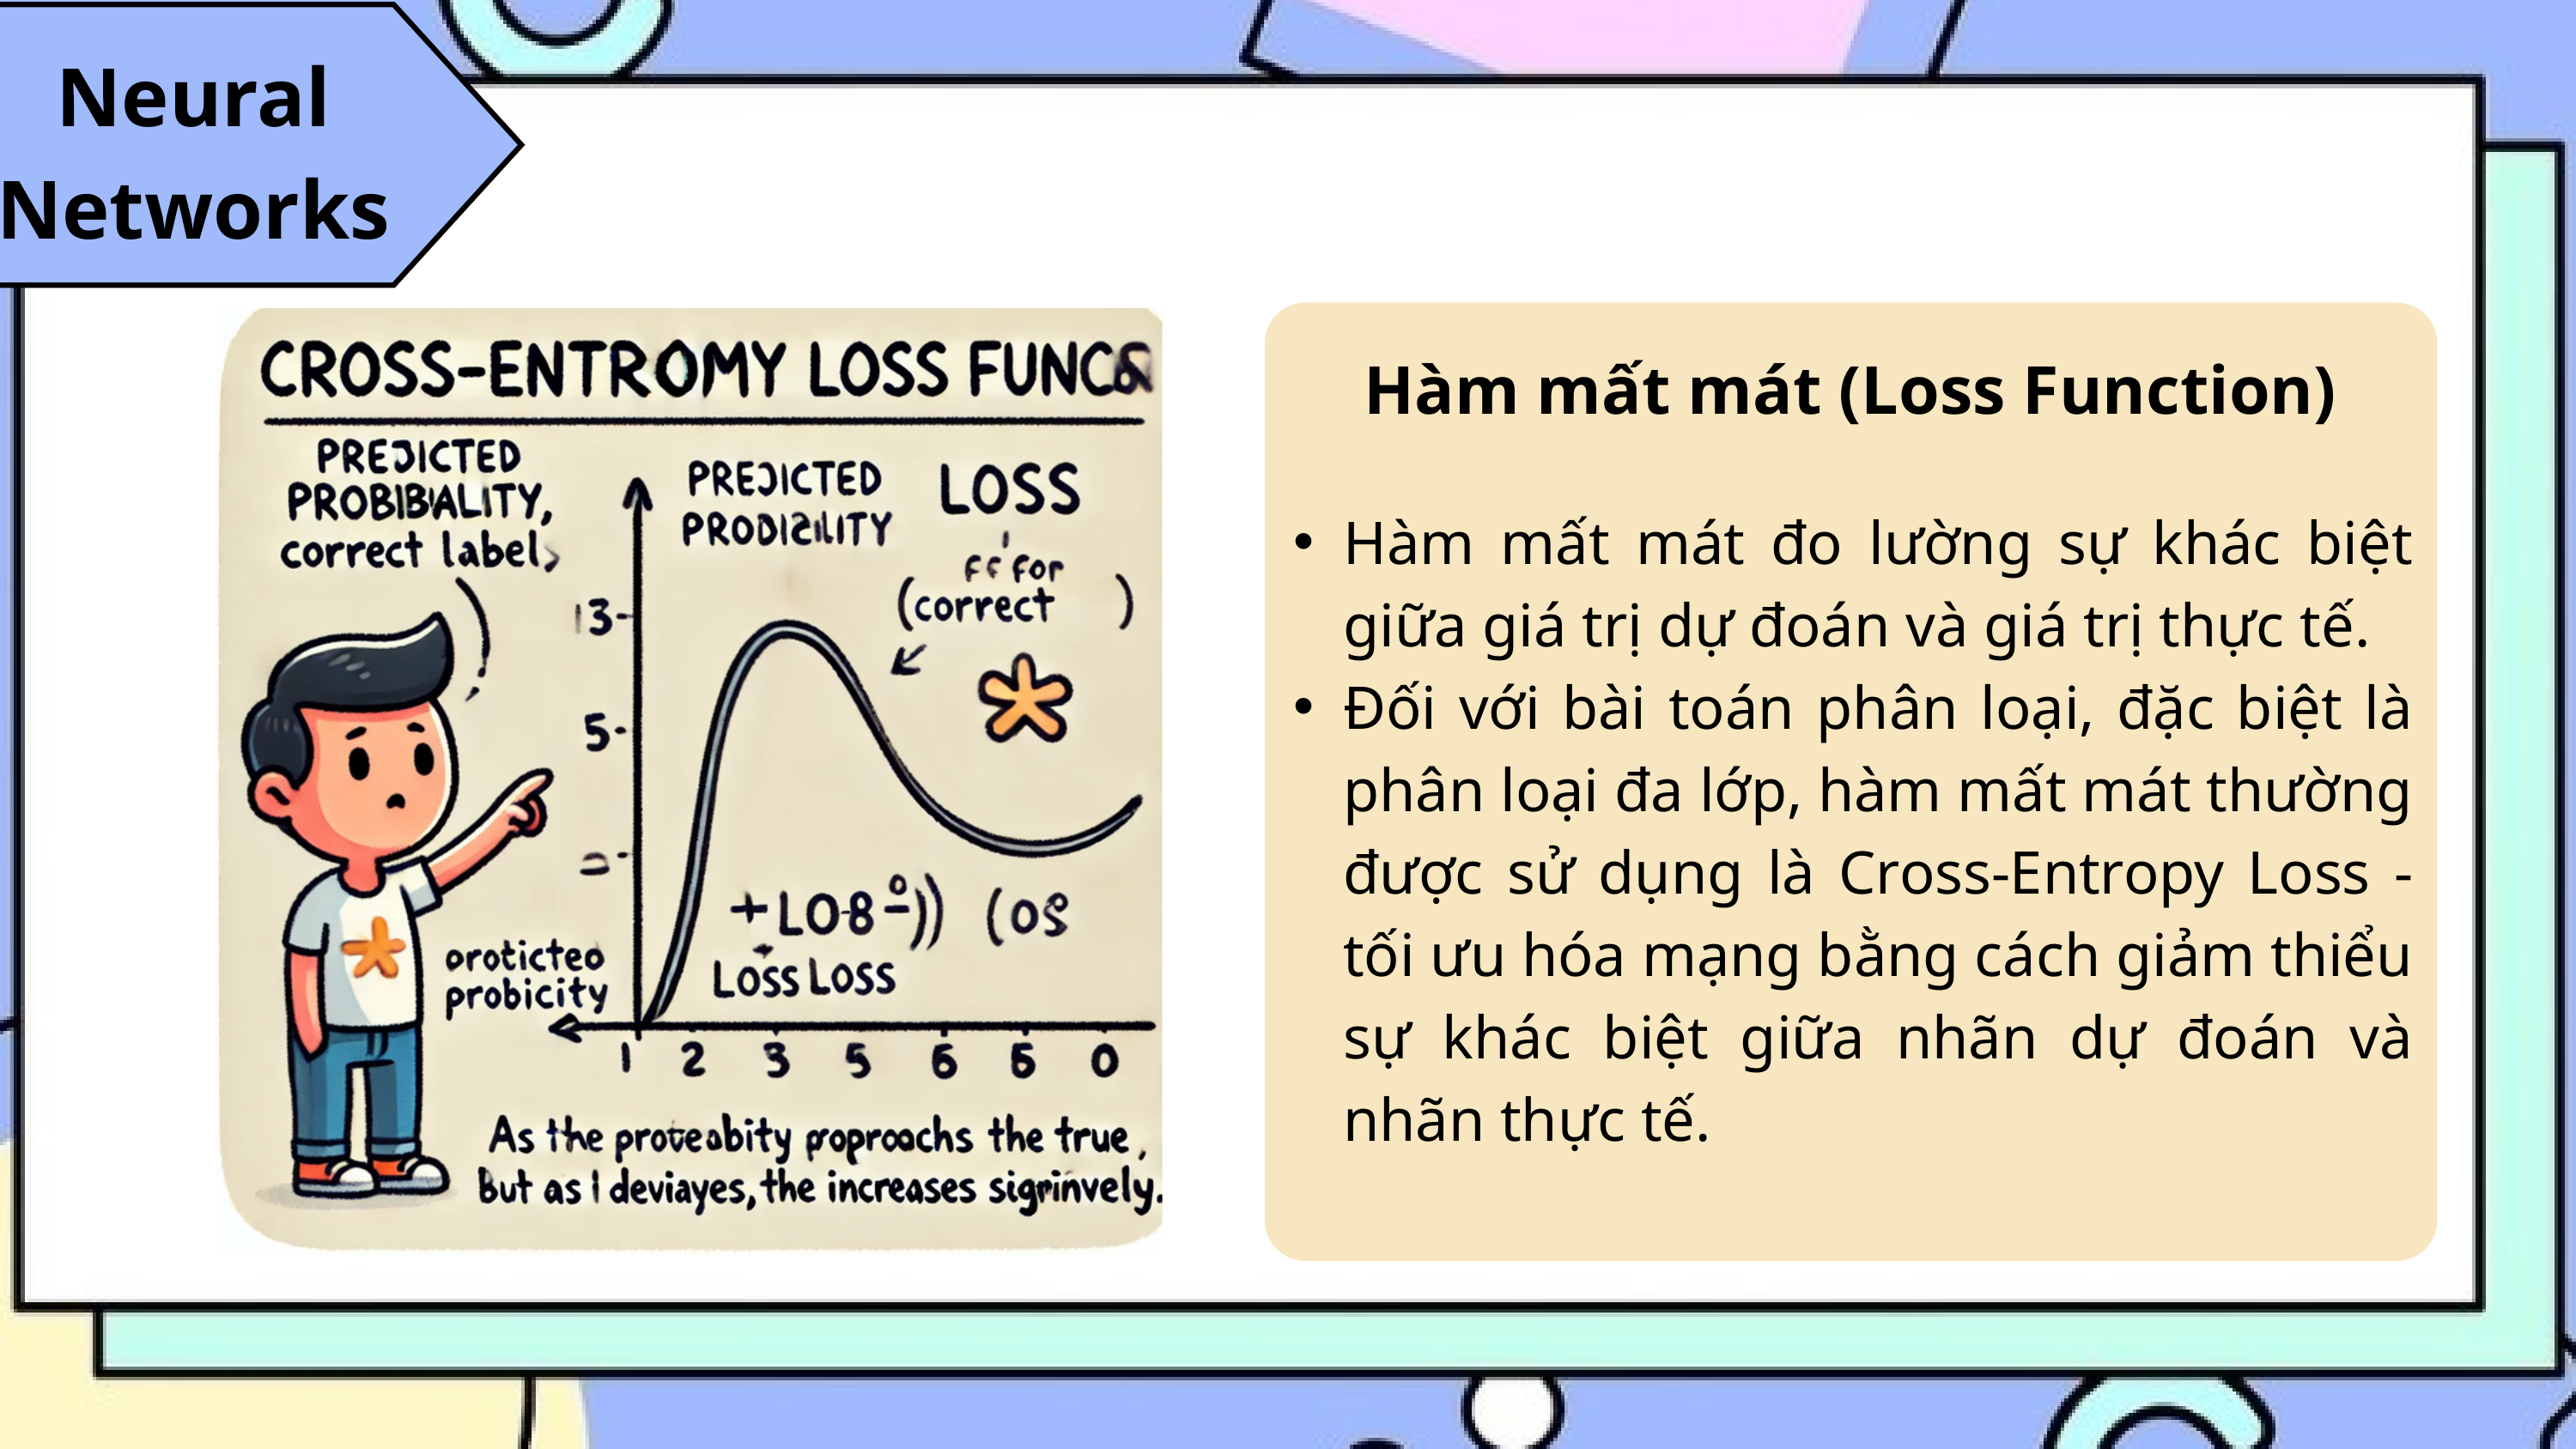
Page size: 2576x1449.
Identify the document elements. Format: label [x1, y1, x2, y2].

text_box [0, 0, 2576, 1449]
text_box [216, 308, 1163, 1255]
text_box [1242, 302, 2438, 1262]
text_box [0, 3, 522, 286]
